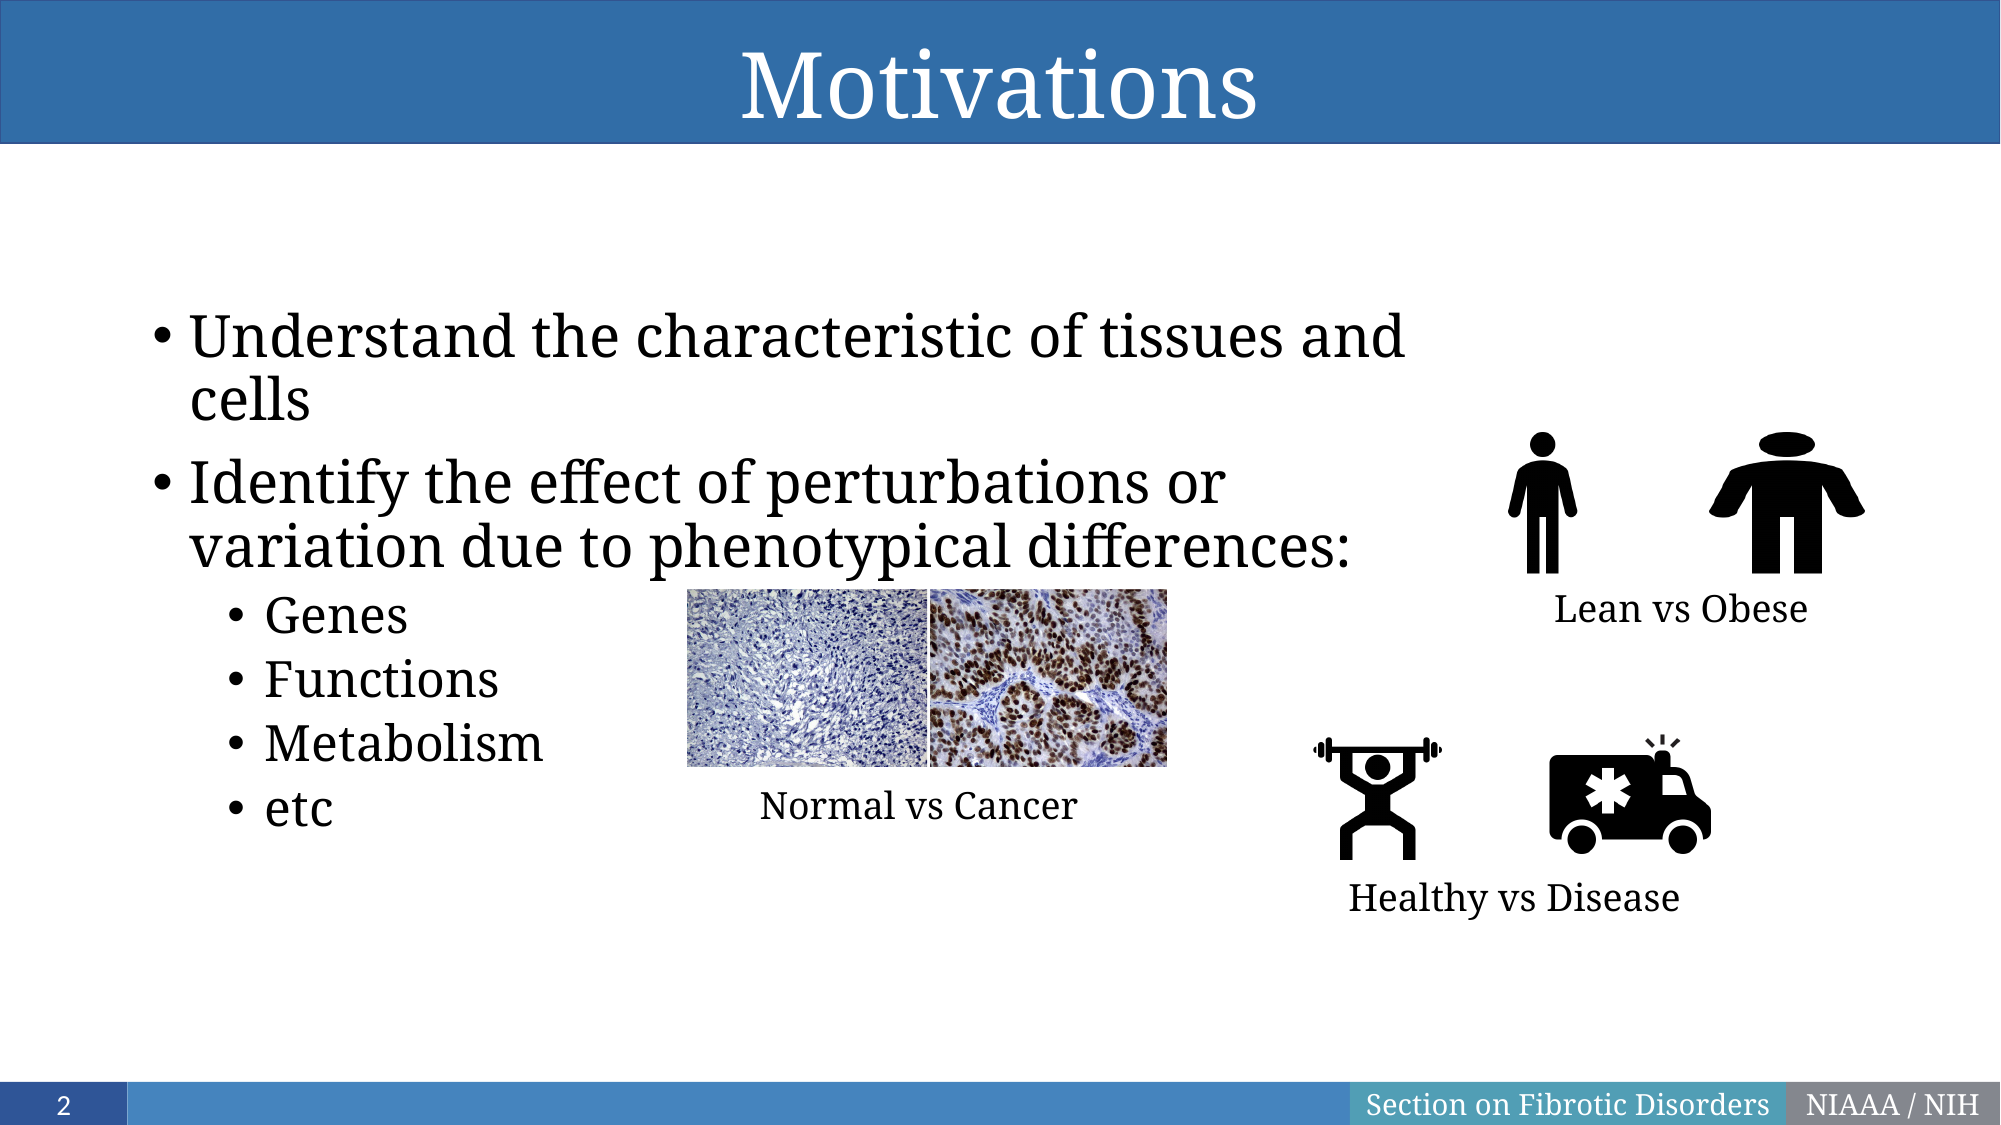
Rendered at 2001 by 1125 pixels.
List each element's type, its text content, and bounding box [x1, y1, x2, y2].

list Understand the characteristic of tissues and cells Identify the effect of perturbations or variation due to phenotypical differences: Genes Functions Metabolism etc [137, 299, 1485, 1014]
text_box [1302, 706, 1727, 927]
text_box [1467, 427, 1956, 639]
title Motivations [137, 0, 1863, 198]
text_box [687, 589, 1167, 835]
